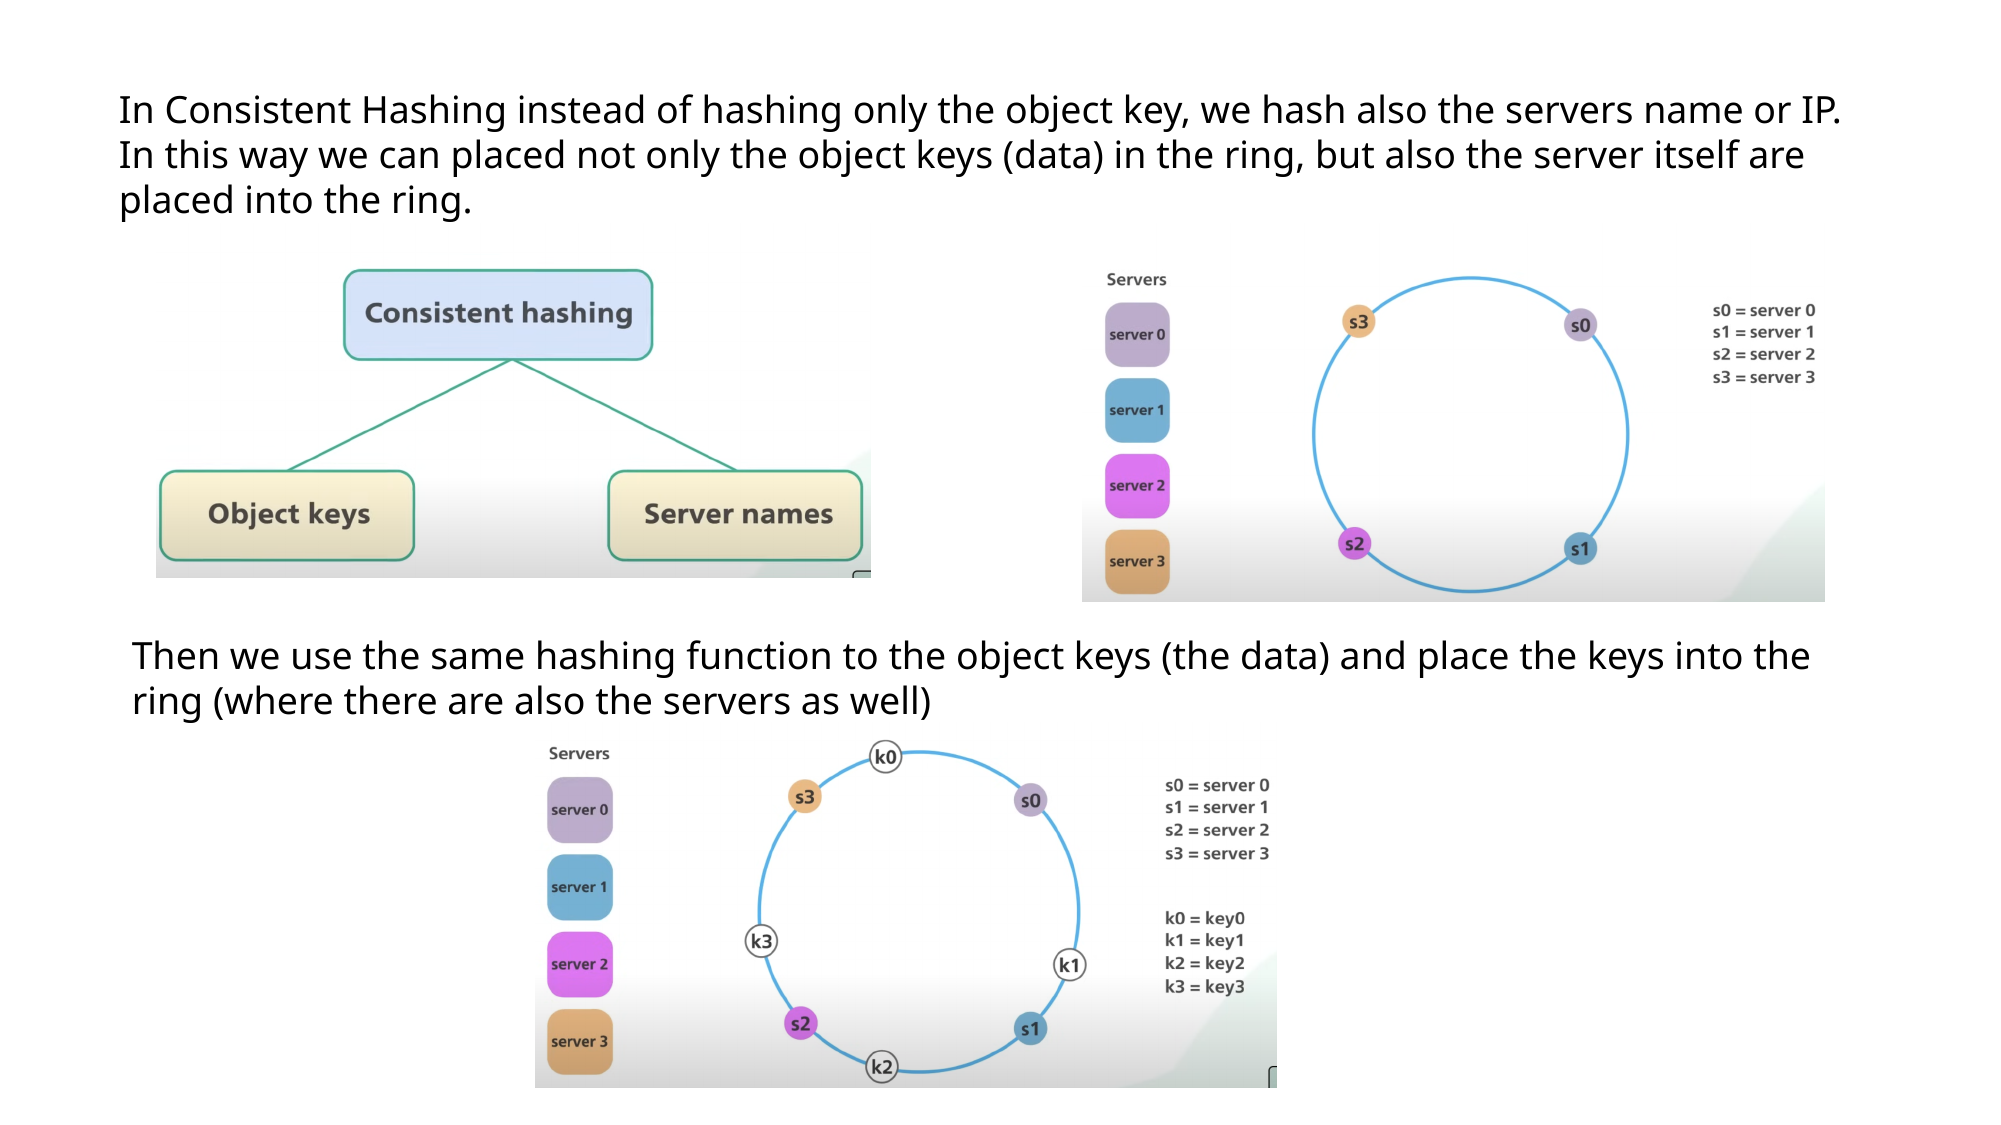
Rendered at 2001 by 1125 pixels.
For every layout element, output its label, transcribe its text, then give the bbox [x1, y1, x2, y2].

text_box Then we use the same hashing function to the object keys (the data) and place the keys into the ring (where there are also the servers as well) [117, 624, 1909, 774]
text_box In Consistent Hashing instead of hashing only the object key, we hash also the servers name or IP. In this way we can placed not only the object keys (data) in the ring, but also the server itself are placed into the ring. [104, 78, 1896, 274]
picture [534, 722, 1277, 1089]
picture [1082, 222, 1825, 603]
picture [155, 222, 871, 579]
